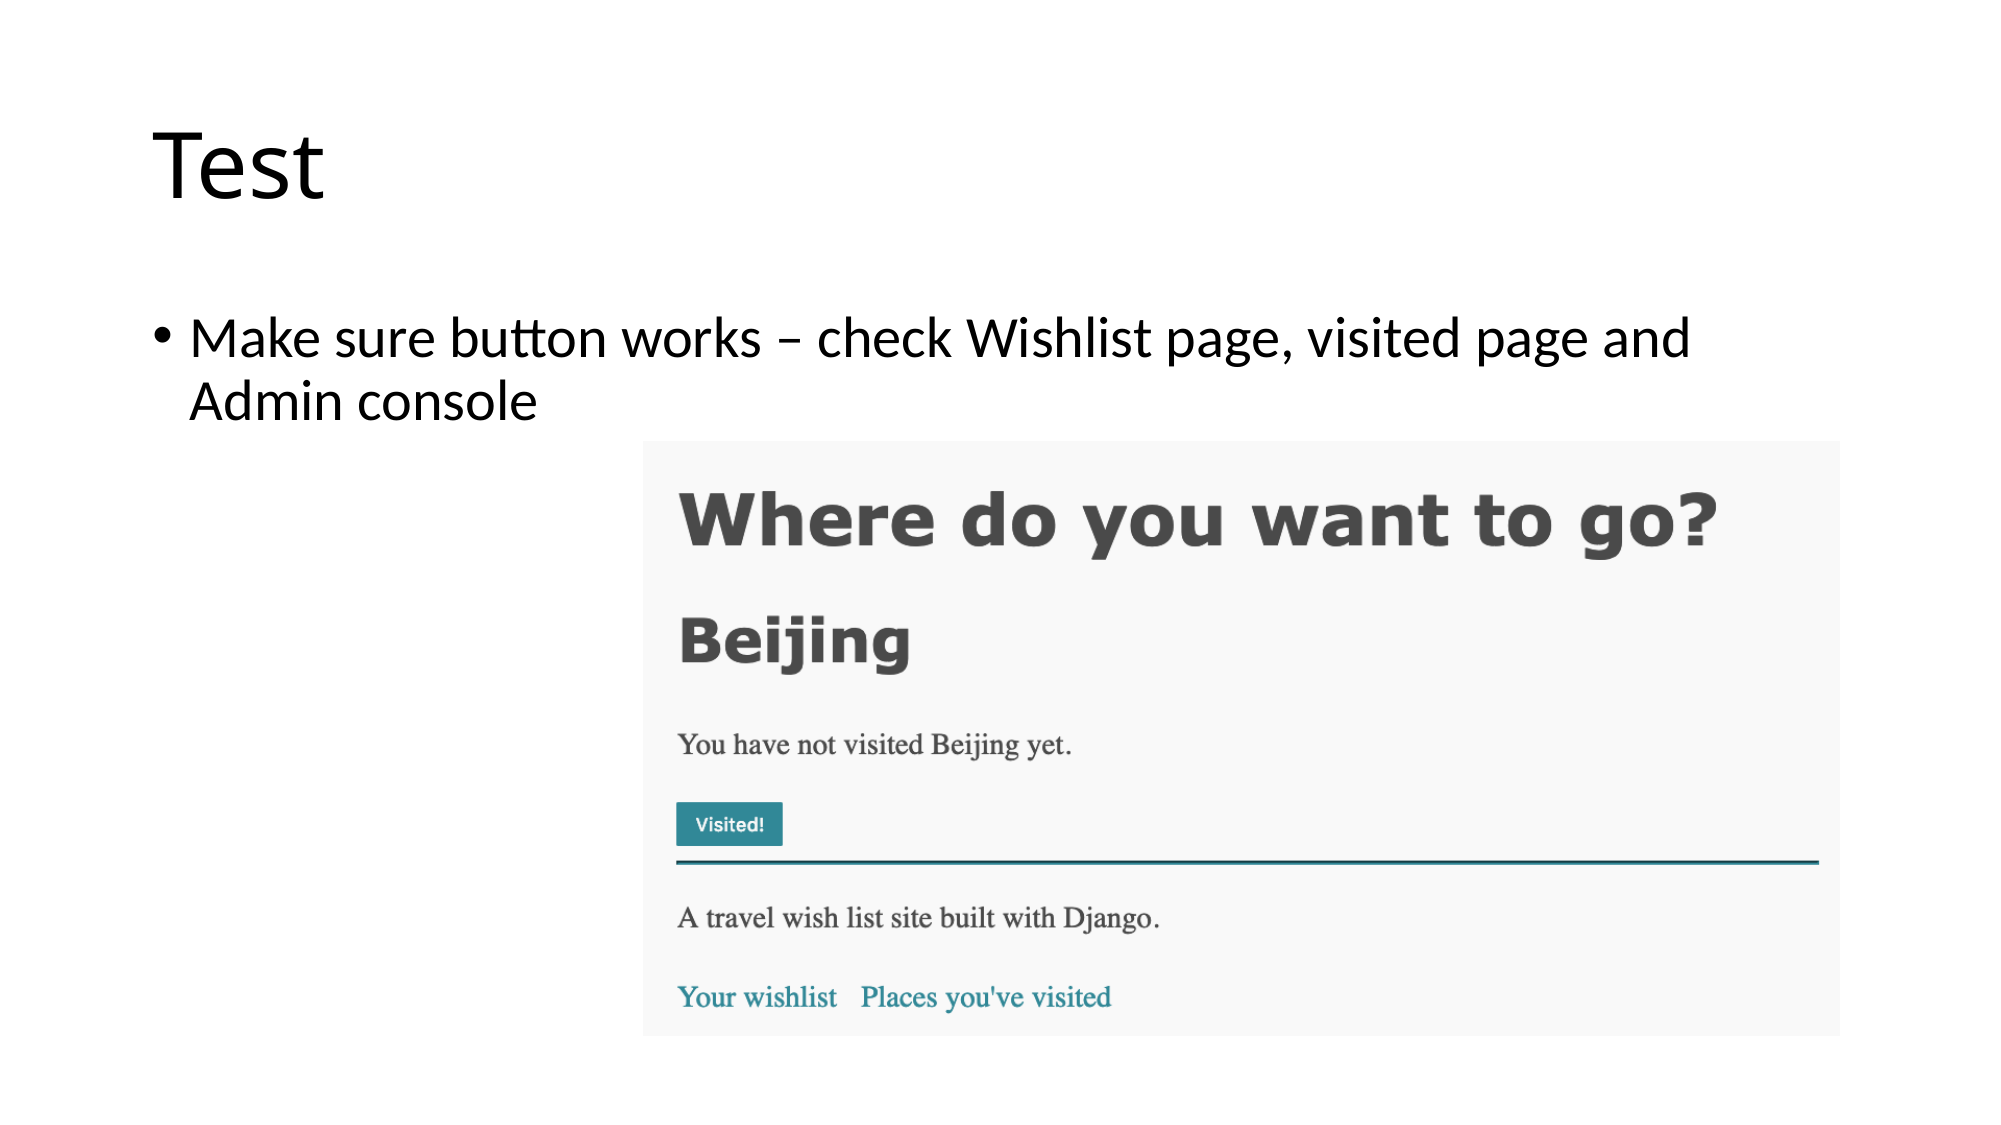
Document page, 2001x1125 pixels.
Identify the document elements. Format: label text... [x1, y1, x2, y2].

picture [643, 441, 1840, 1036]
title Test [137, 59, 1863, 278]
list Make sure button works – check Wishlist page, visited page and Admin console [137, 299, 1863, 1014]
